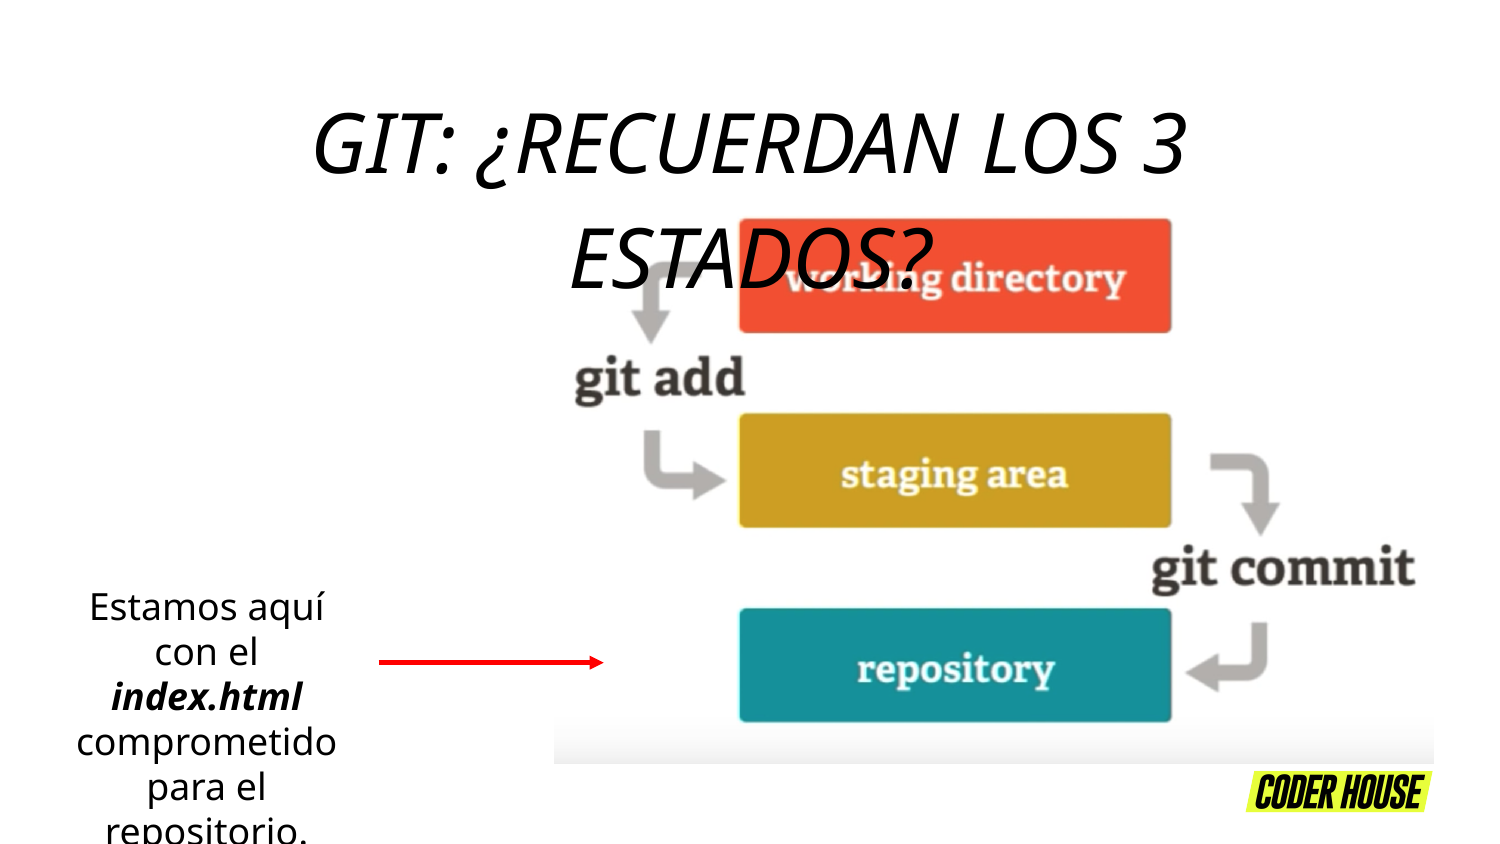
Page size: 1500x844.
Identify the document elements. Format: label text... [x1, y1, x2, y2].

text_box Estamos aquí con el index.html comprometido para el repositorio. [44, 568, 370, 776]
text_box GIT: ¿RECUERDAN LOS 3 ESTADOS? [140, 59, 1360, 175]
picture [554, 175, 1437, 819]
